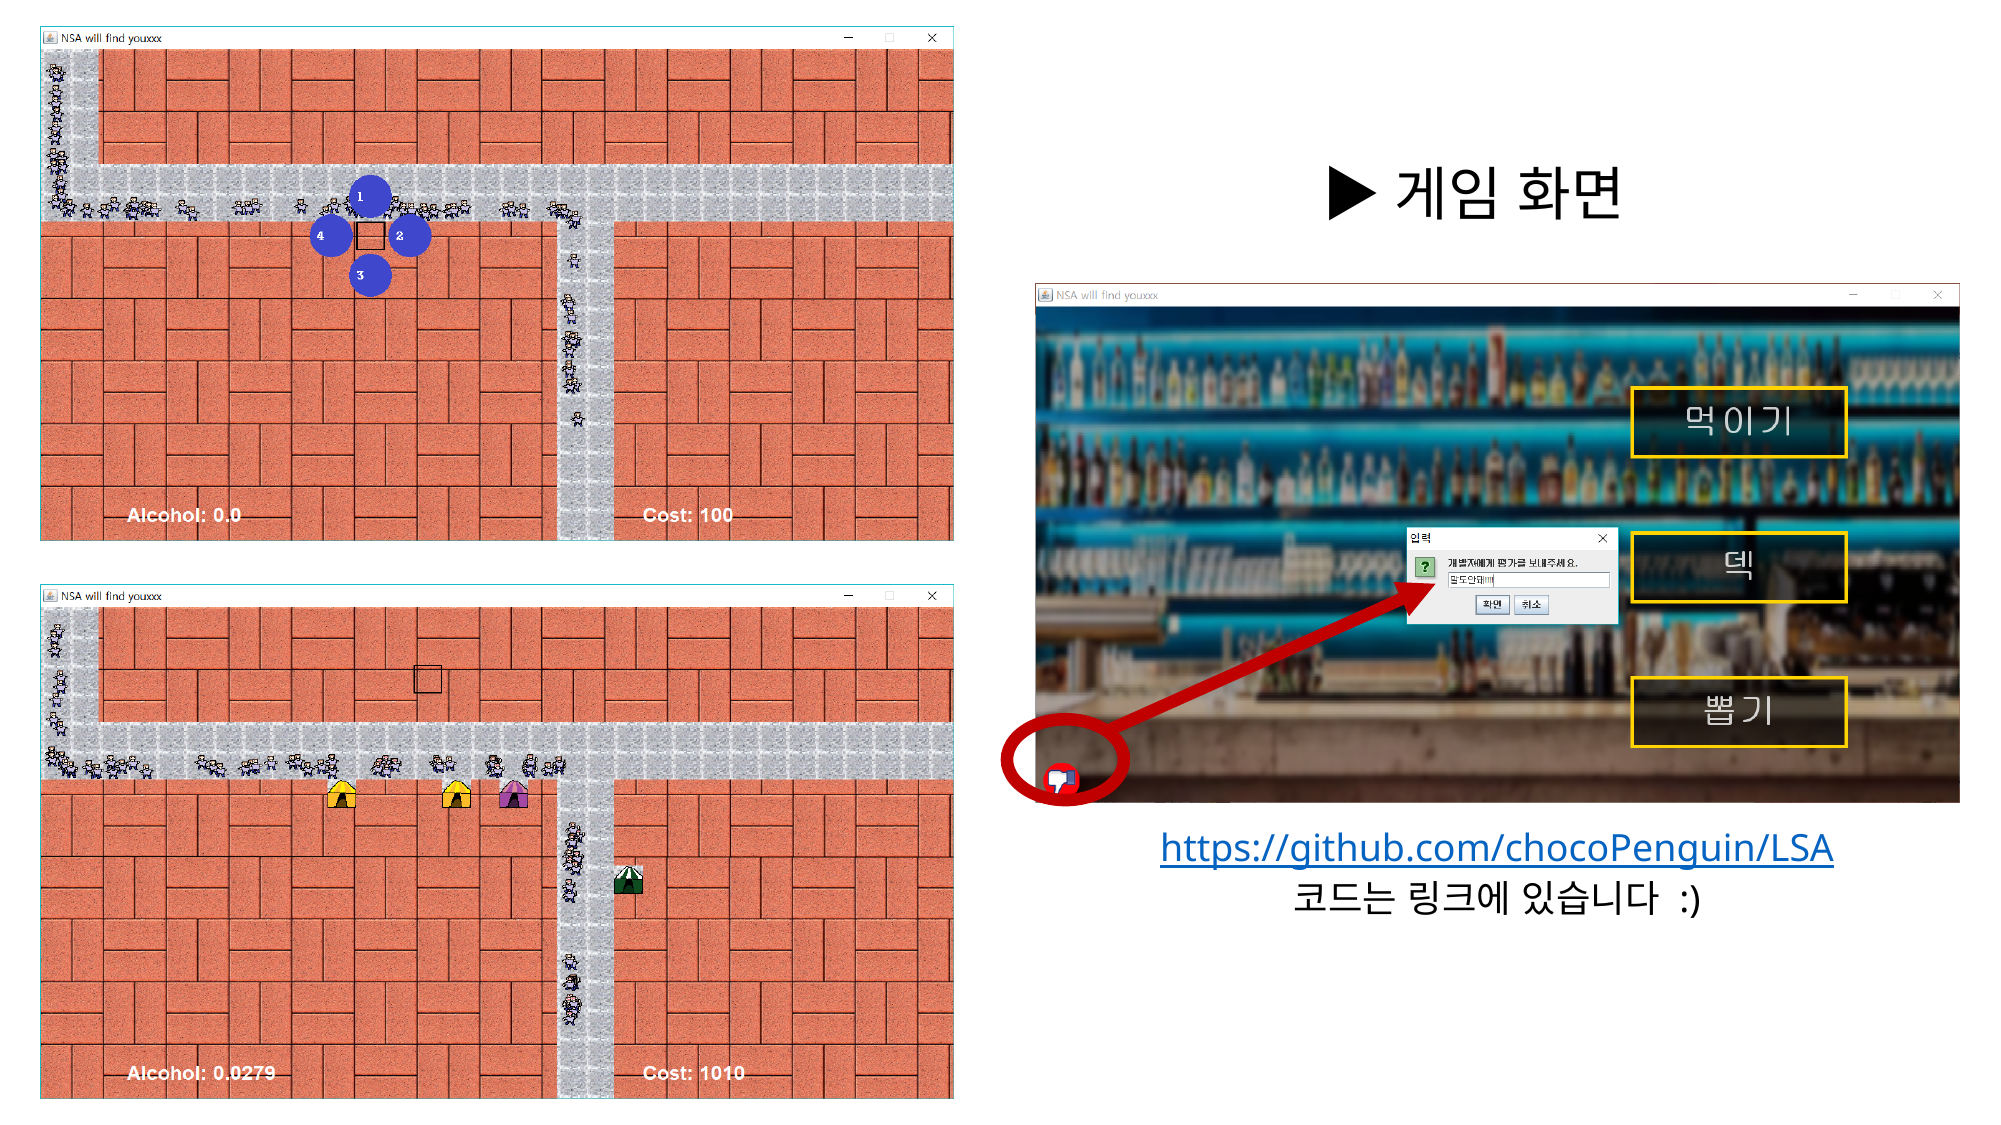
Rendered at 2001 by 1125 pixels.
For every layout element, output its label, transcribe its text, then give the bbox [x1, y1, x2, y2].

picture [1035, 283, 1960, 803]
text_box [1005, 723, 1035, 796]
picture [40, 26, 954, 541]
picture [40, 584, 954, 1099]
text_box https://github.com/chocoPenguin/LSA 코드는 링크에 있습니다 :) [1135, 816, 1860, 928]
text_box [1106, 583, 1436, 732]
text_box ▶게임 화면 [1295, 149, 1652, 235]
